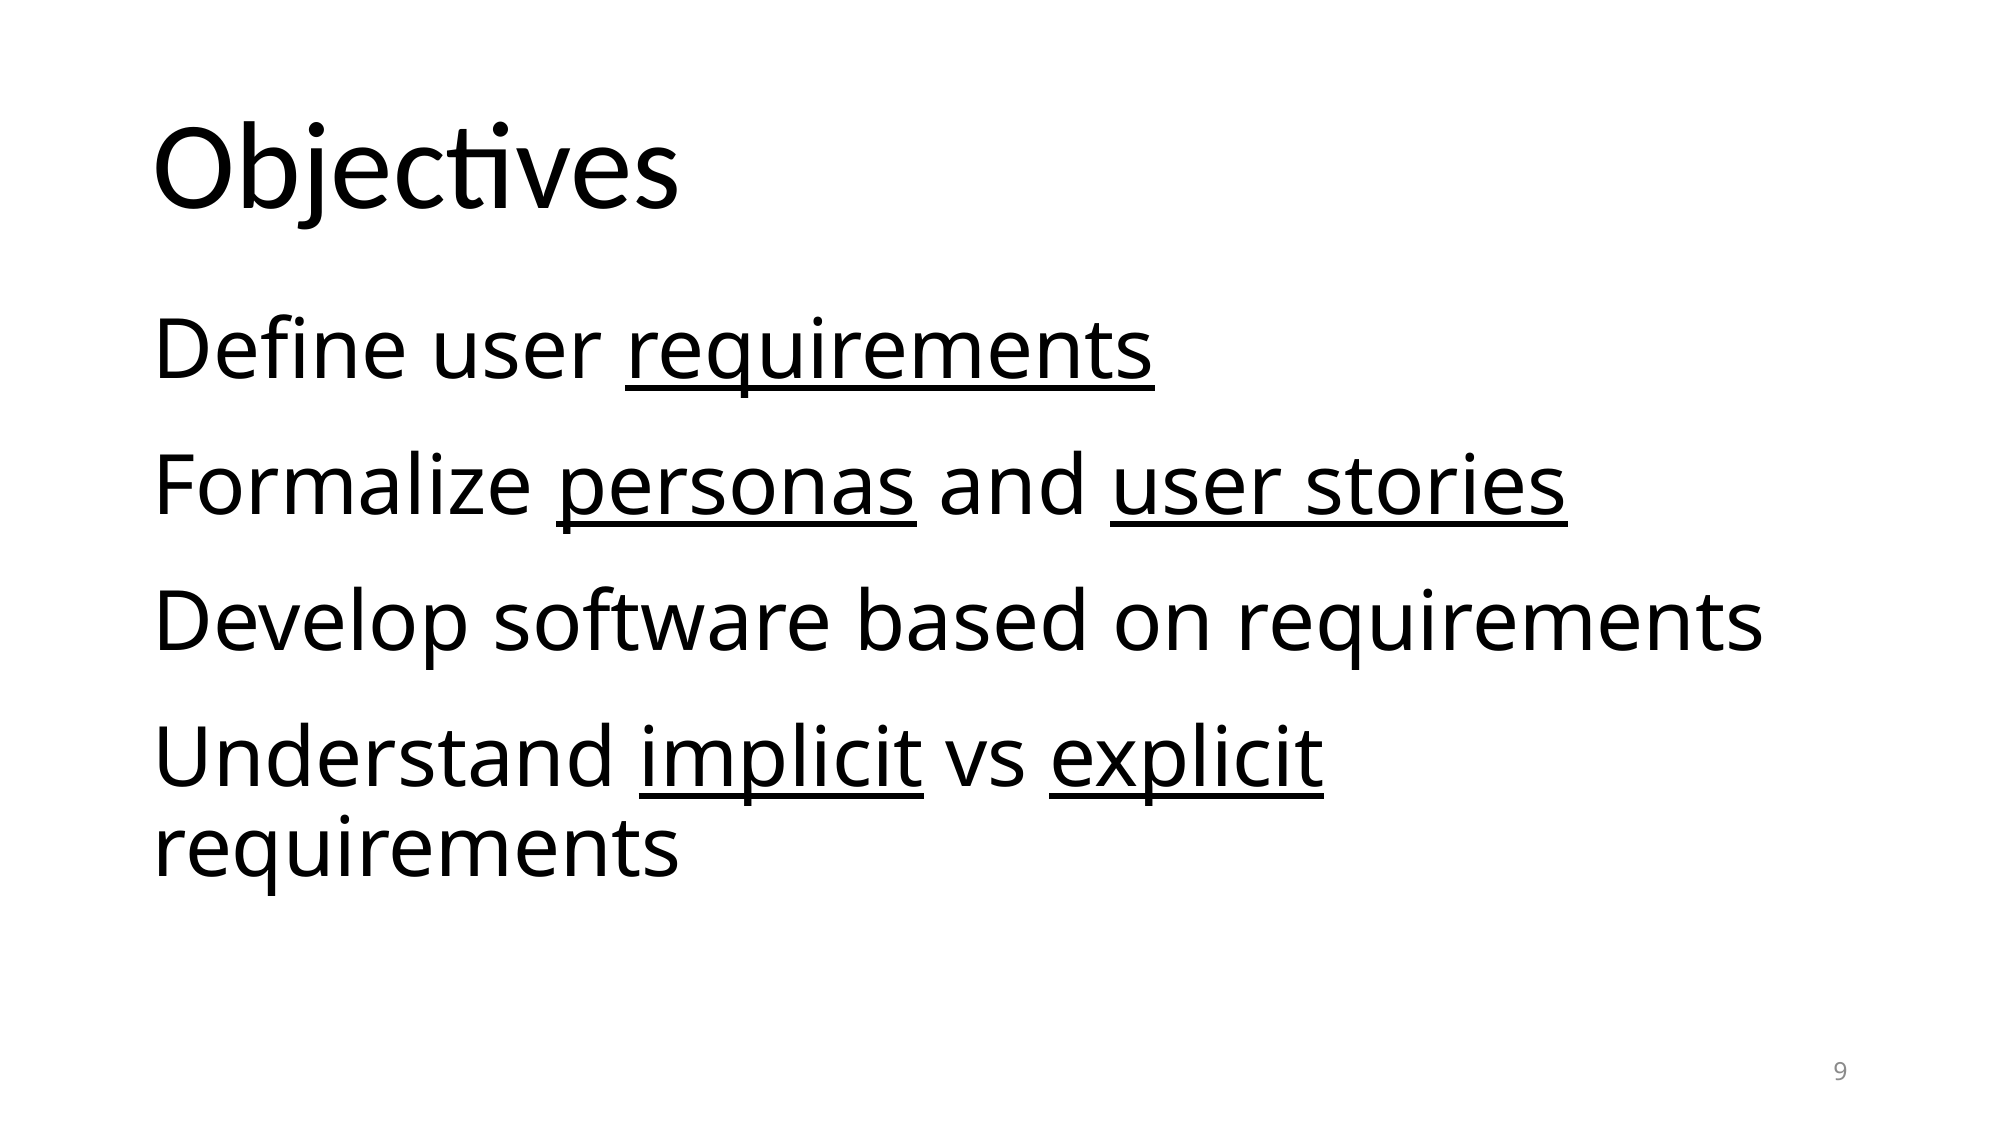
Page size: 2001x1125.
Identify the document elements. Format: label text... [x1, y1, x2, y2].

list Define user requirements Formalize personas and user stories Develop software based on requirements Understand implicit vs explicit requirements [137, 299, 1863, 1014]
slide_number 9 [1412, 1042, 1863, 1103]
title Objectives [137, 59, 1863, 278]
